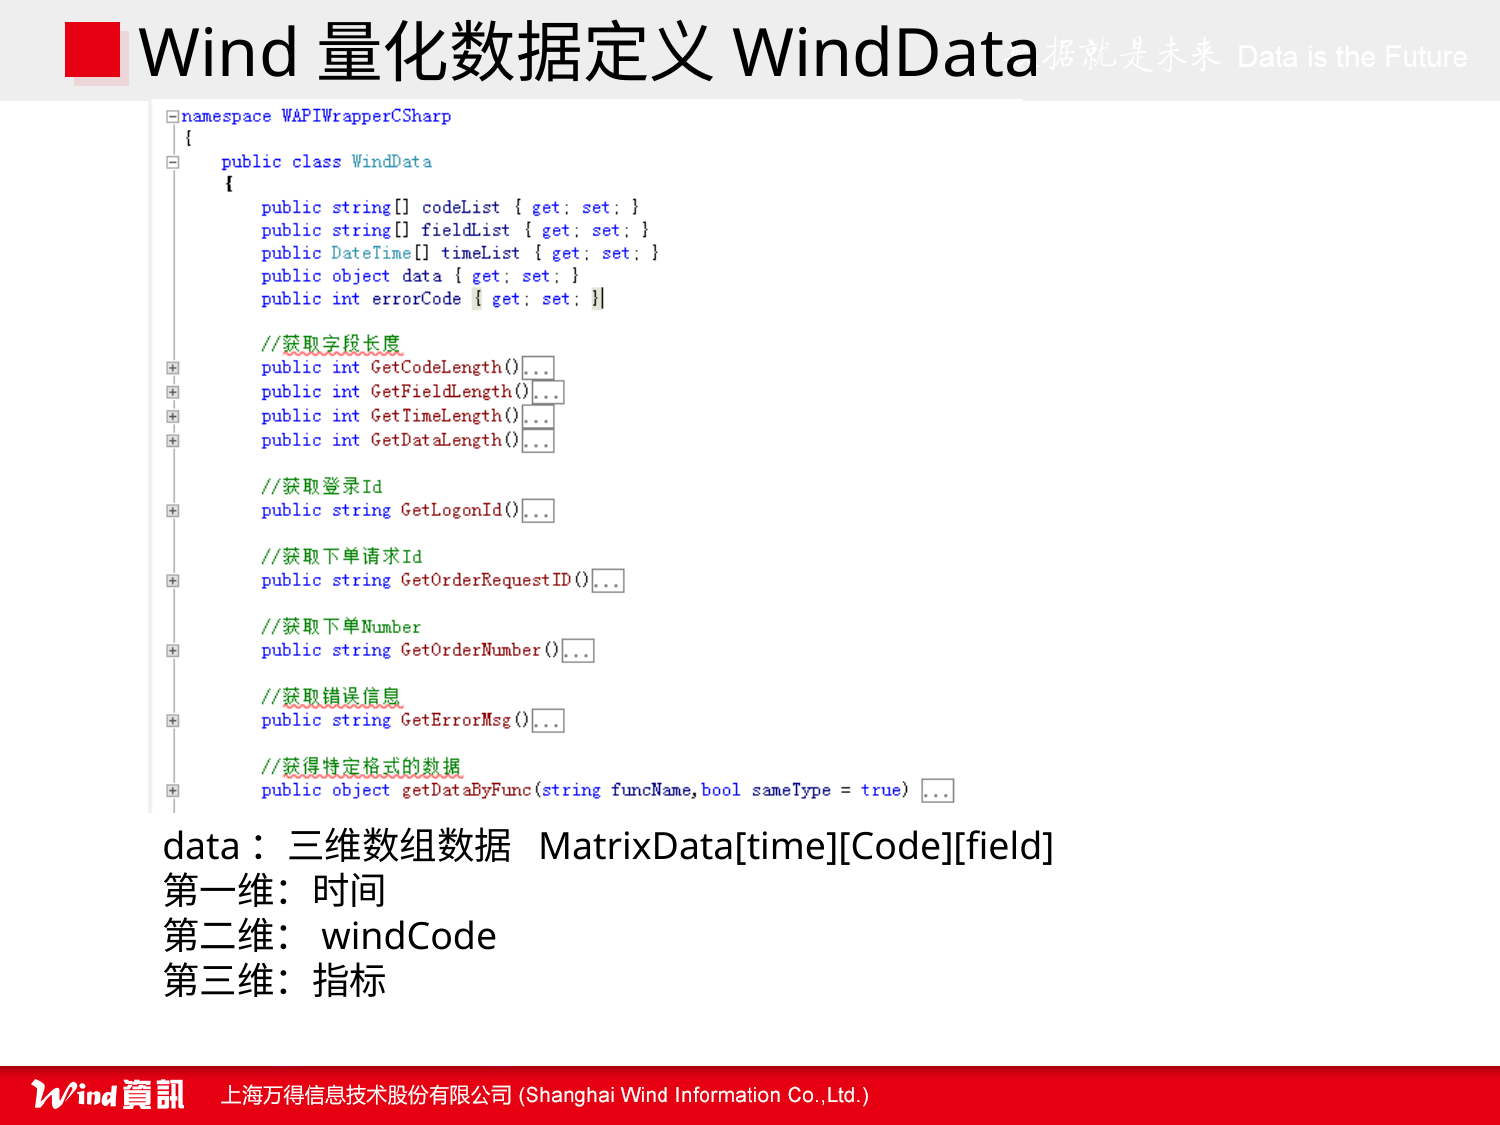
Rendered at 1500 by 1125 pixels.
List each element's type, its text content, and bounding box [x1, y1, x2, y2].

text_box Wind量化数据定义WindData [123, 1, 1459, 95]
picture [0, 0, 1500, 1125]
text_box data：三维数组数据 MatrixData[time][Code][field] 第一维：时间 第二维：windCode 第三维：指标 [147, 814, 1459, 1010]
